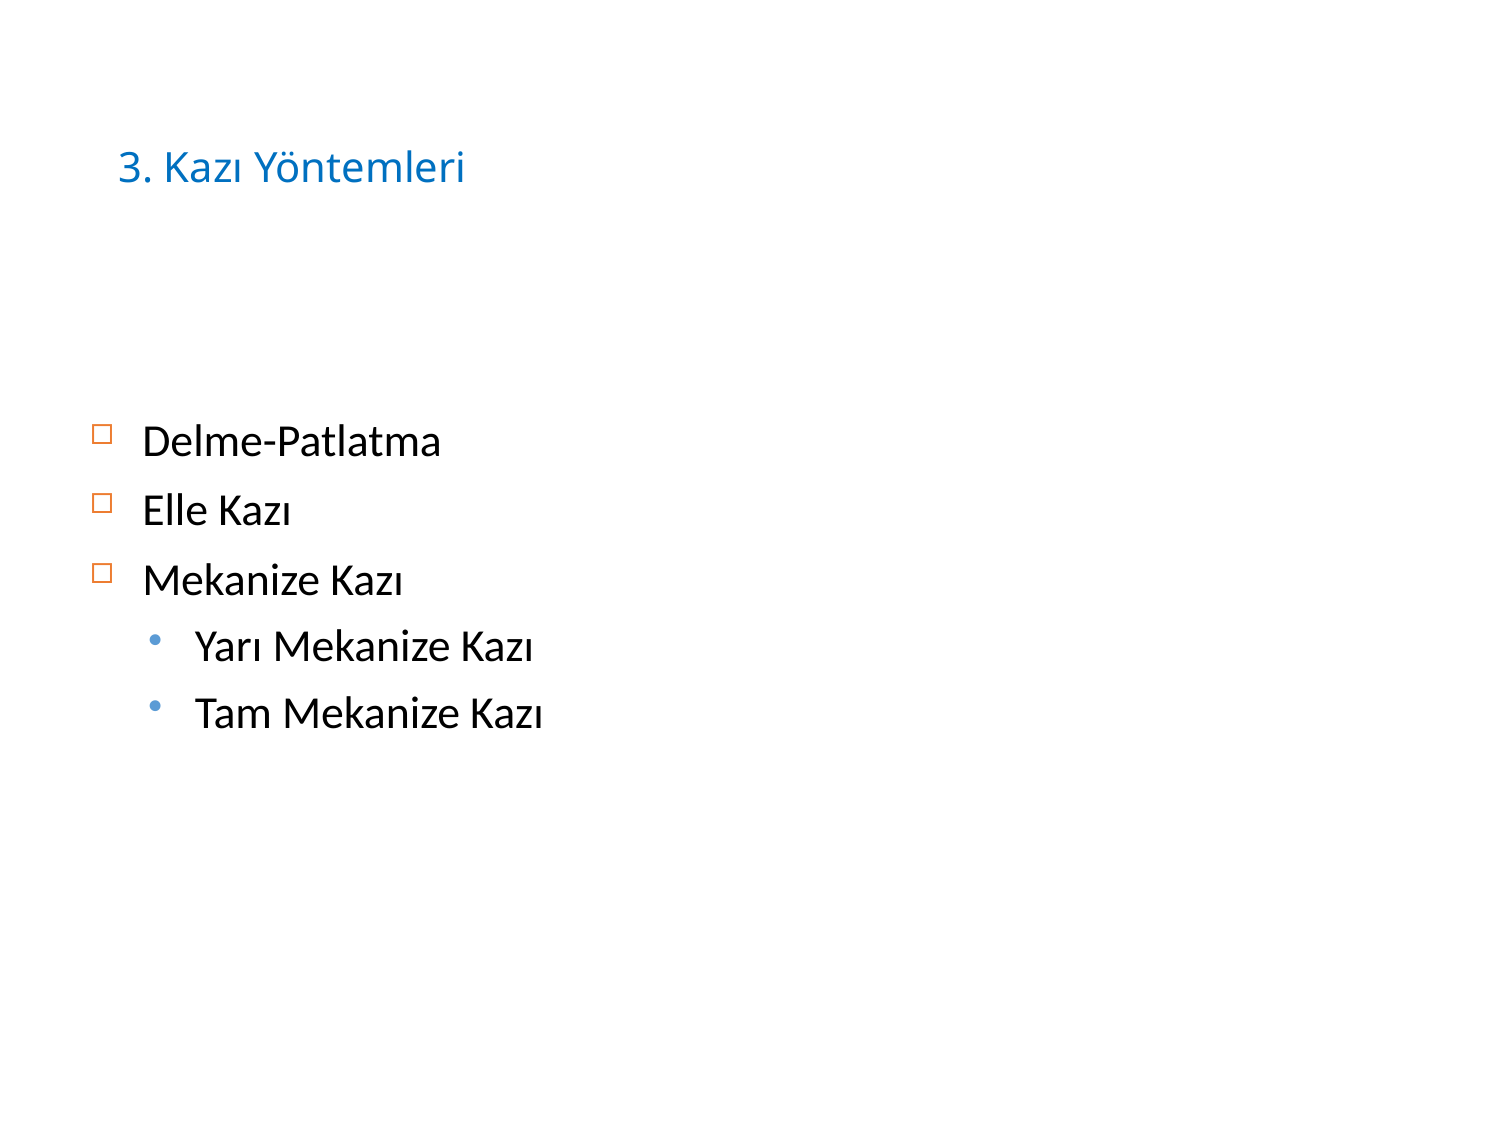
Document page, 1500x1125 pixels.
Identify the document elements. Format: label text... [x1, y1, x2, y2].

title 3. Kazı Yöntemleri [103, 59, 1397, 278]
text_box Delme-Patlatma Elle Kazı Mekanize Kazı Yarı Mekanize Kazı Tam Mekanize Kazı [74, 403, 1425, 965]
